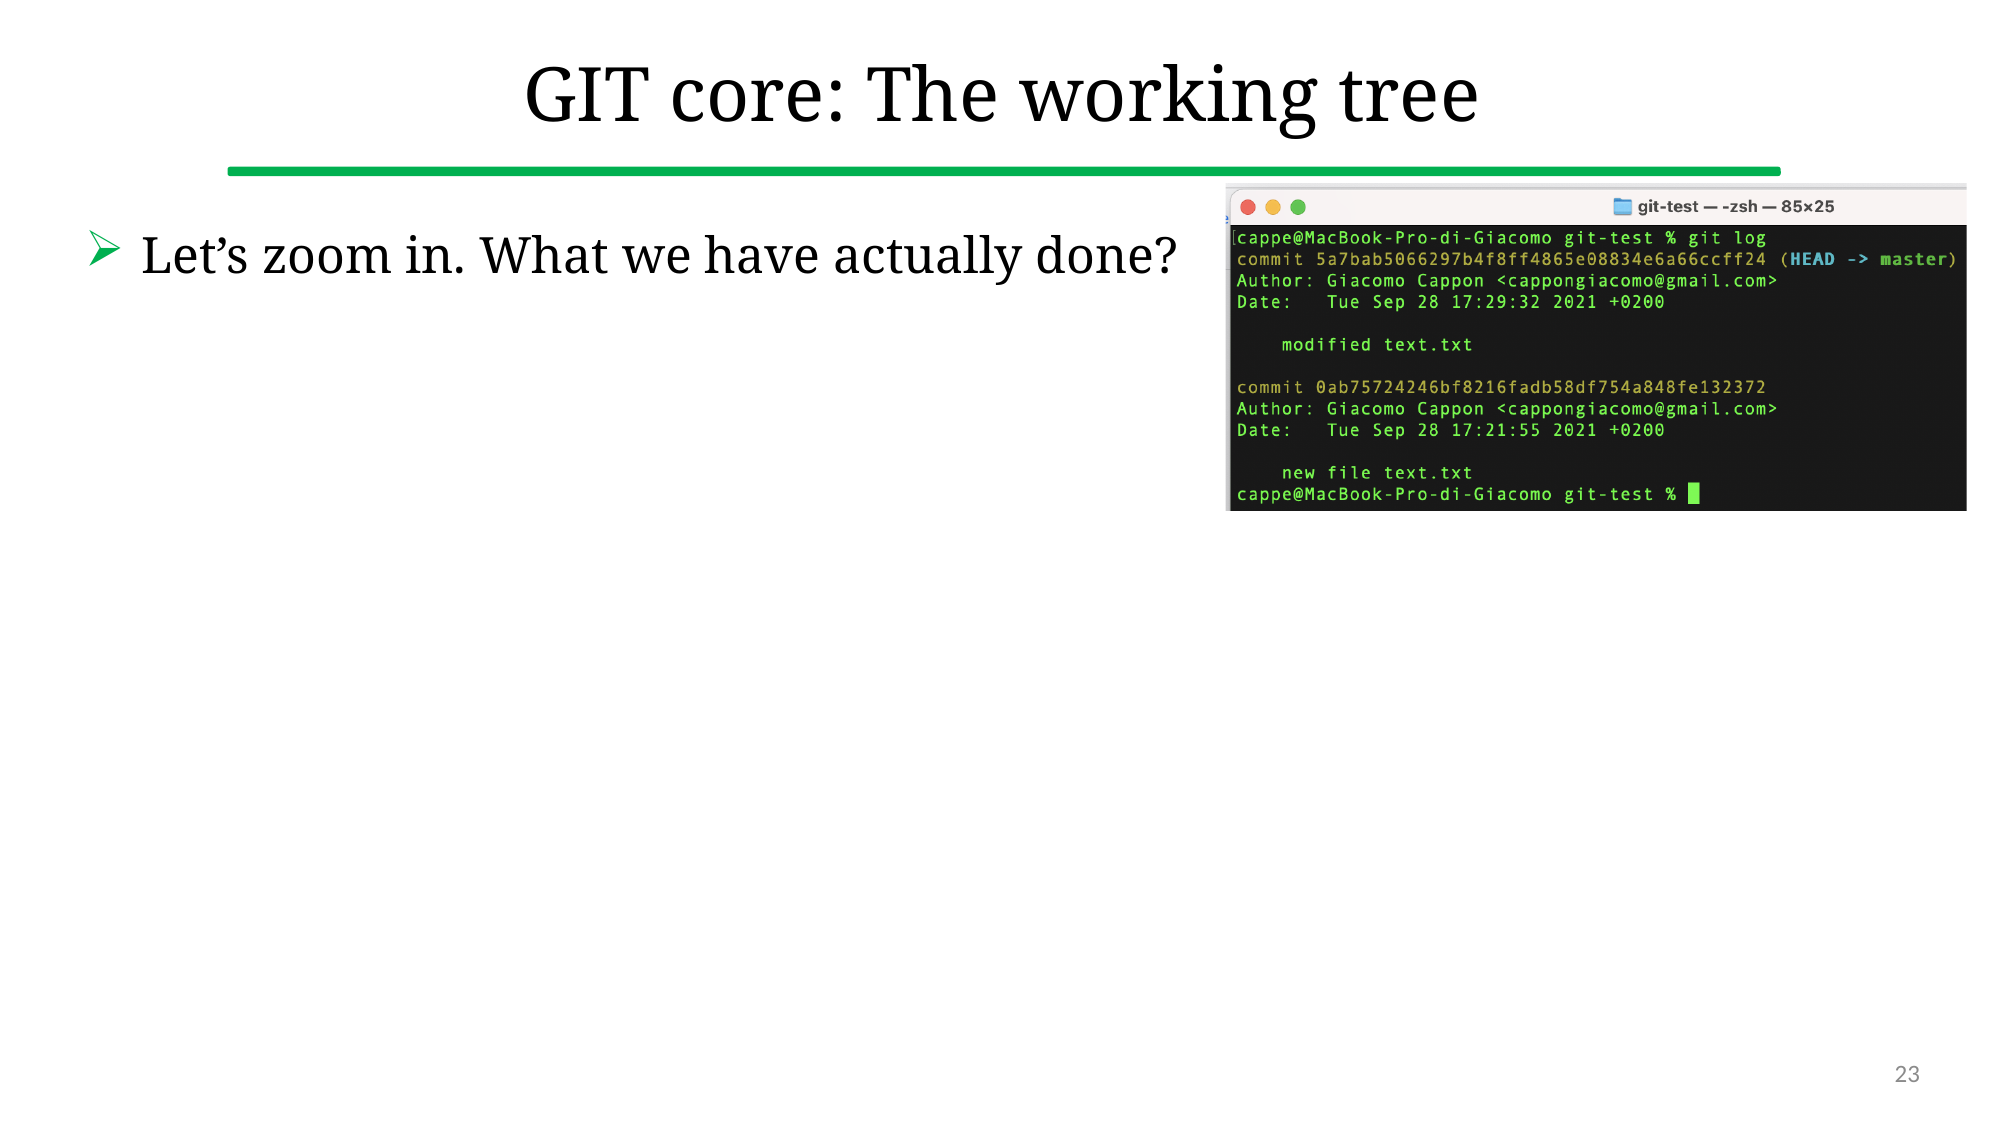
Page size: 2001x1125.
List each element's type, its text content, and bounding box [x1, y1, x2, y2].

list Let’s zoom in. What we have actually done? [70, 223, 1205, 1021]
picture [1225, 183, 1967, 511]
title GIT core: The working tree [70, 26, 1936, 168]
slide_number 23 [1412, 1042, 1936, 1103]
